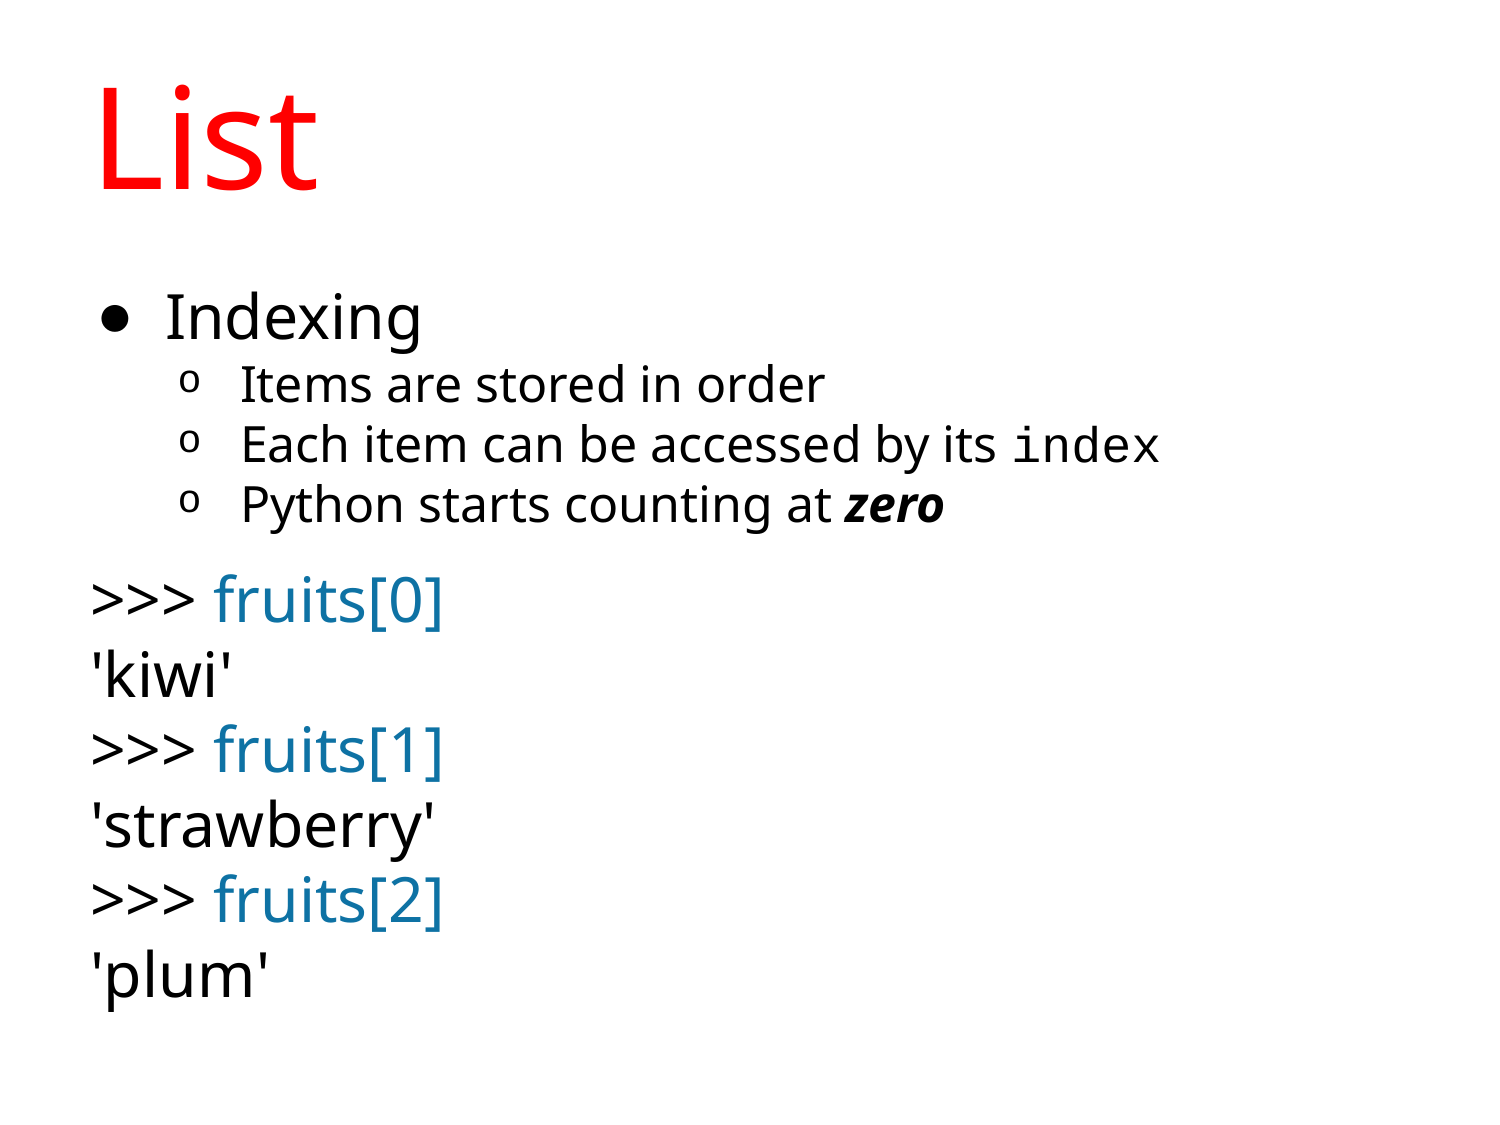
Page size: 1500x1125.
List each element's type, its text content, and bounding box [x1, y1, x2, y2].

list Indexing Items are stored in order Each item can be accessed by its index Python starts counting at zero >>> fruits[0] 'kiwi' >>> fruits[1] 'strawberry' >>> fruits[2] 'plum' [75, 262, 1425, 1078]
title List [75, 45, 1425, 233]
